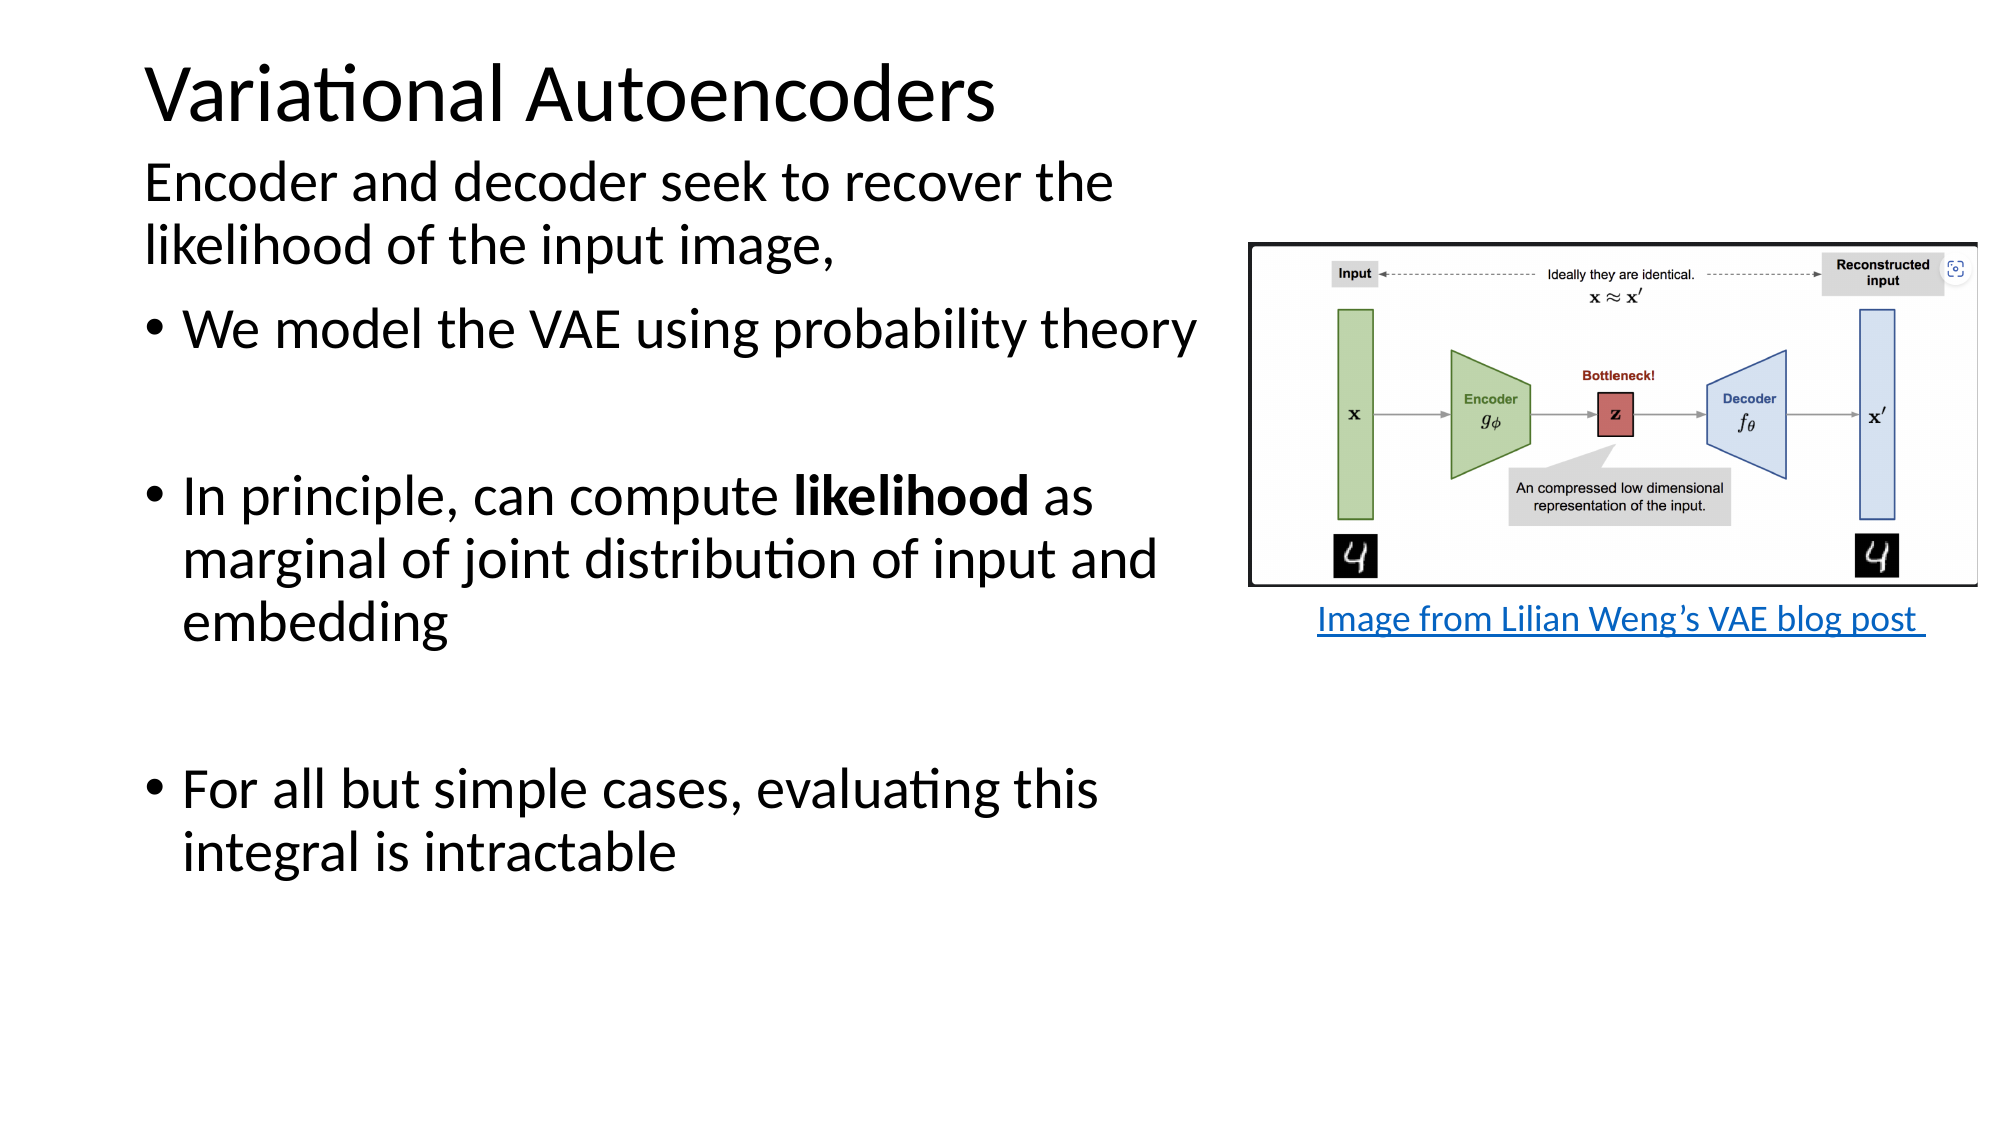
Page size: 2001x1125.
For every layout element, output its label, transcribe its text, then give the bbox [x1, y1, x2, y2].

title Variational Autoencoders [129, 22, 1855, 166]
picture [1248, 242, 1978, 587]
text_box Image from Lilian Weng’s VAE blog post [1265, 587, 1978, 647]
